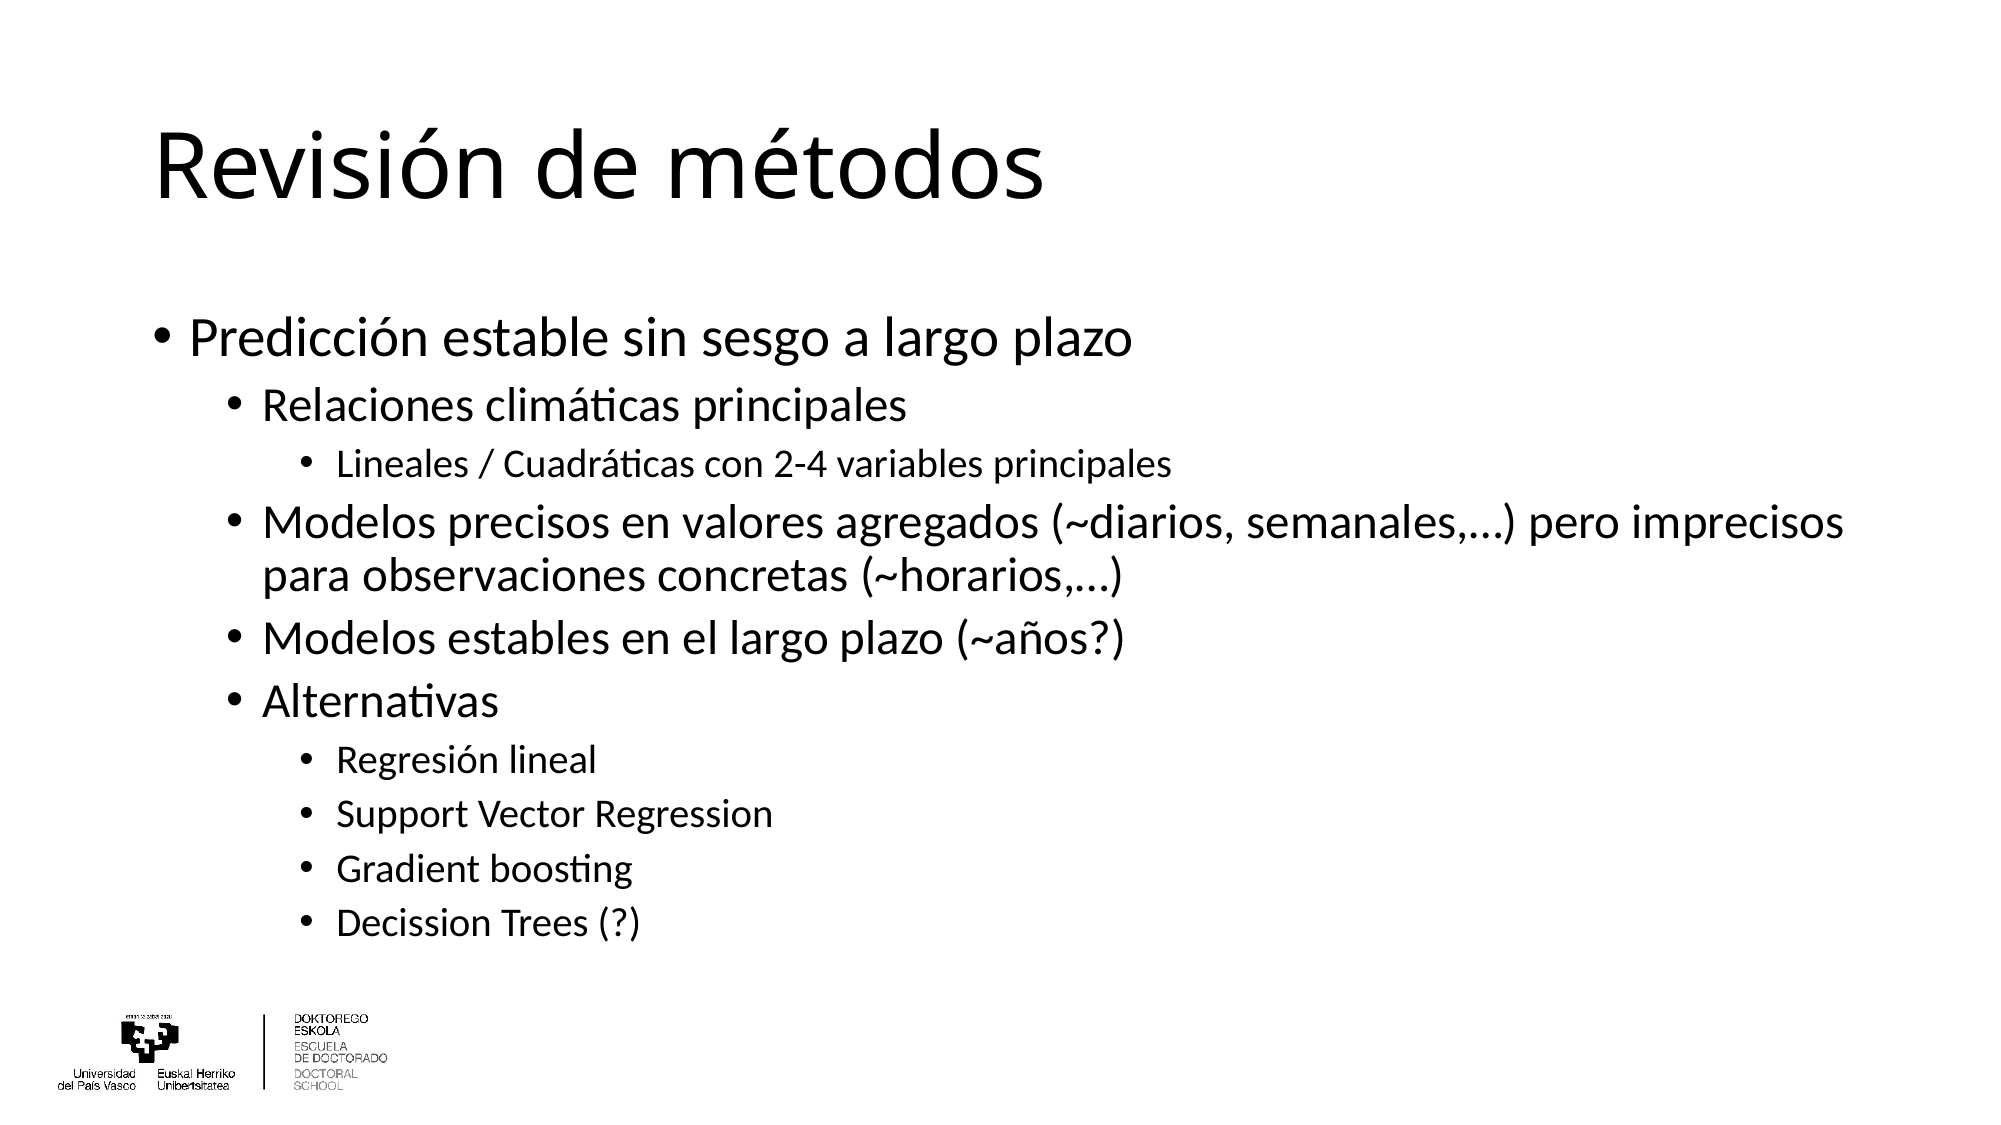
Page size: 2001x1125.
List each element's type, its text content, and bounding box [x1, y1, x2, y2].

title Revisión de métodos [137, 59, 1863, 278]
list Predicción estable sin sesgo a largo plazo Relaciones climáticas principales Lineales / Cuadráticas con 2-4 variables principales Modelos precisos en valores agregados (~diarios, semanales,…) pero imprecisos para observaciones concretas (~horarios,…) Modelos estables en el largo plazo (~años?) Alternativas Regresión lineal Support Vector Regression Gradient boosting Decission Trees (?) [137, 299, 1863, 958]
picture [48, 979, 402, 1125]
